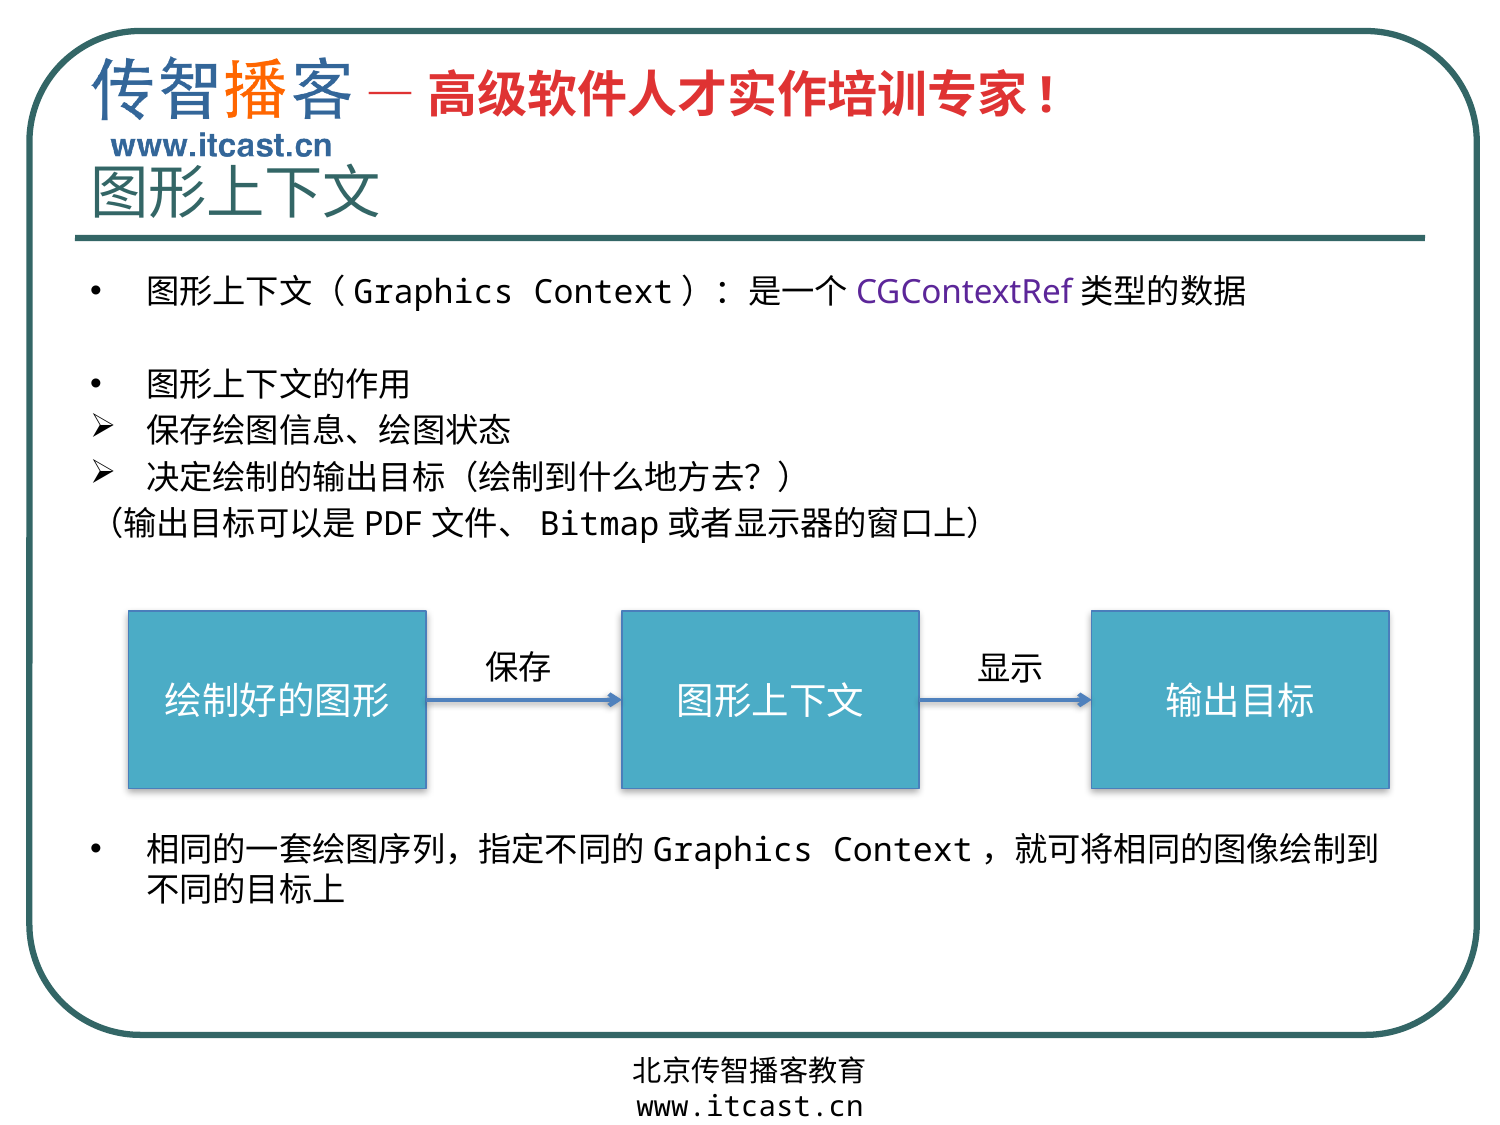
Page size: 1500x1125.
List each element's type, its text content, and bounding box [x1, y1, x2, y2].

text_box 图形上下文 [621, 610, 920, 789]
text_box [918, 639, 1092, 701]
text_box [425, 638, 623, 701]
text_box 输出目标 [1091, 610, 1390, 789]
text_box 绘制好的图形 [128, 610, 427, 789]
list 图形上下文（Graphics Context）：是一个CGContextRef类型的数据 图形上下文的作用 保存绘图信息、绘图状态 决定绘制的输出目标（绘制到什么地方去？） （输出目标可以是PDF文件、Bitmap或者显示器的窗口上） 相同的一套绘图序列，指定不同的Graphics Context，就可将相同的图像绘制到不同的目标上 [75, 262, 1425, 1005]
title 图形上下文 [75, 45, 1425, 233]
